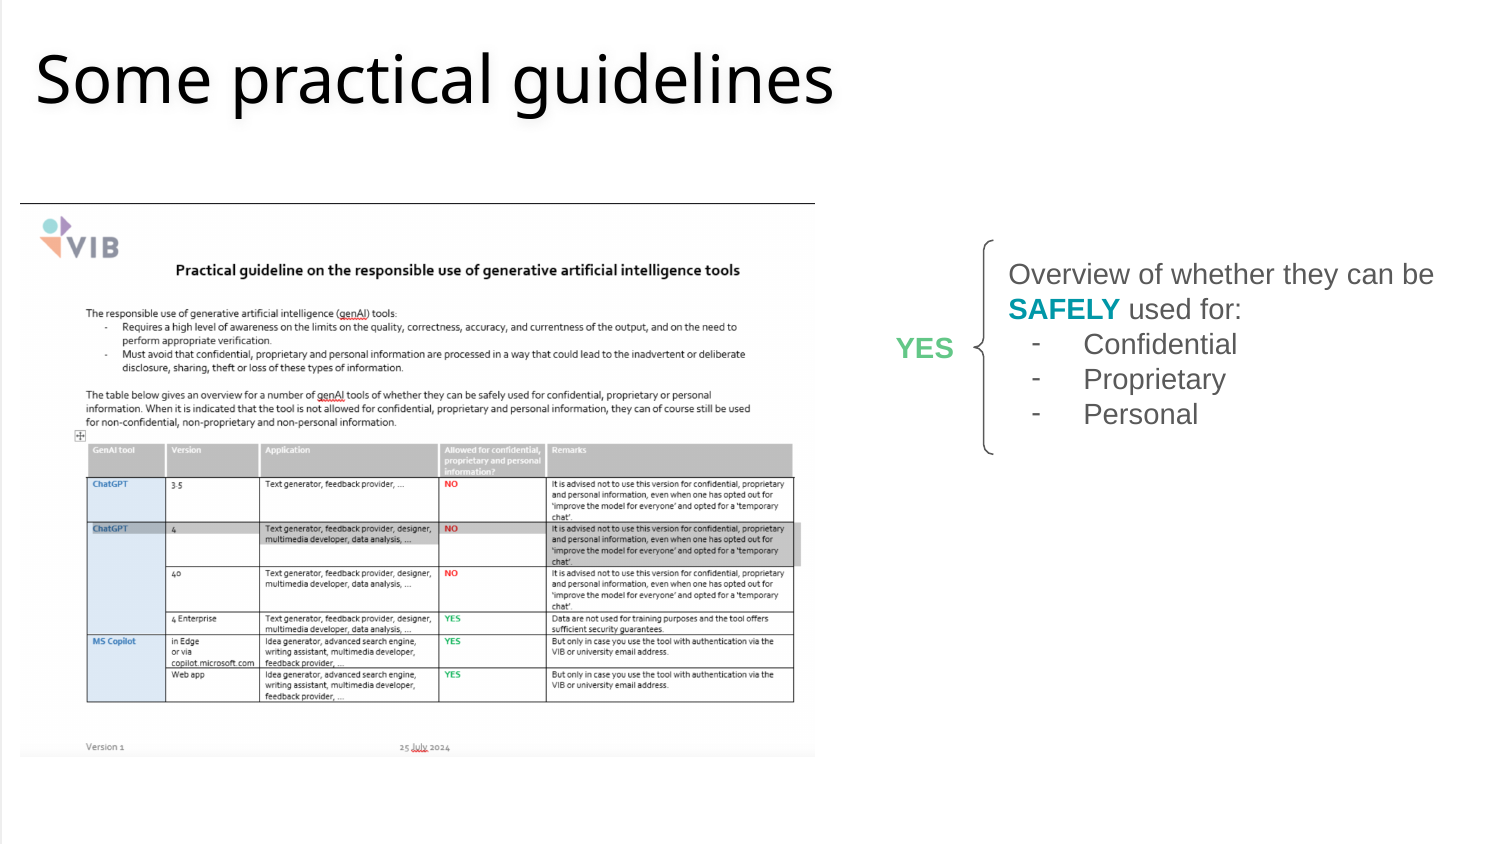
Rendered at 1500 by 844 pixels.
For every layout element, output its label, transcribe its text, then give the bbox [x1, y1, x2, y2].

text_box Overview of whether they can be SAFELY used for: Confidential Proprietary Personal [993, 240, 1465, 515]
text_box Some practical guidelines [20, 21, 1438, 132]
text_box YES [880, 314, 974, 380]
text_box [973, 240, 994, 455]
picture [20, 203, 815, 758]
